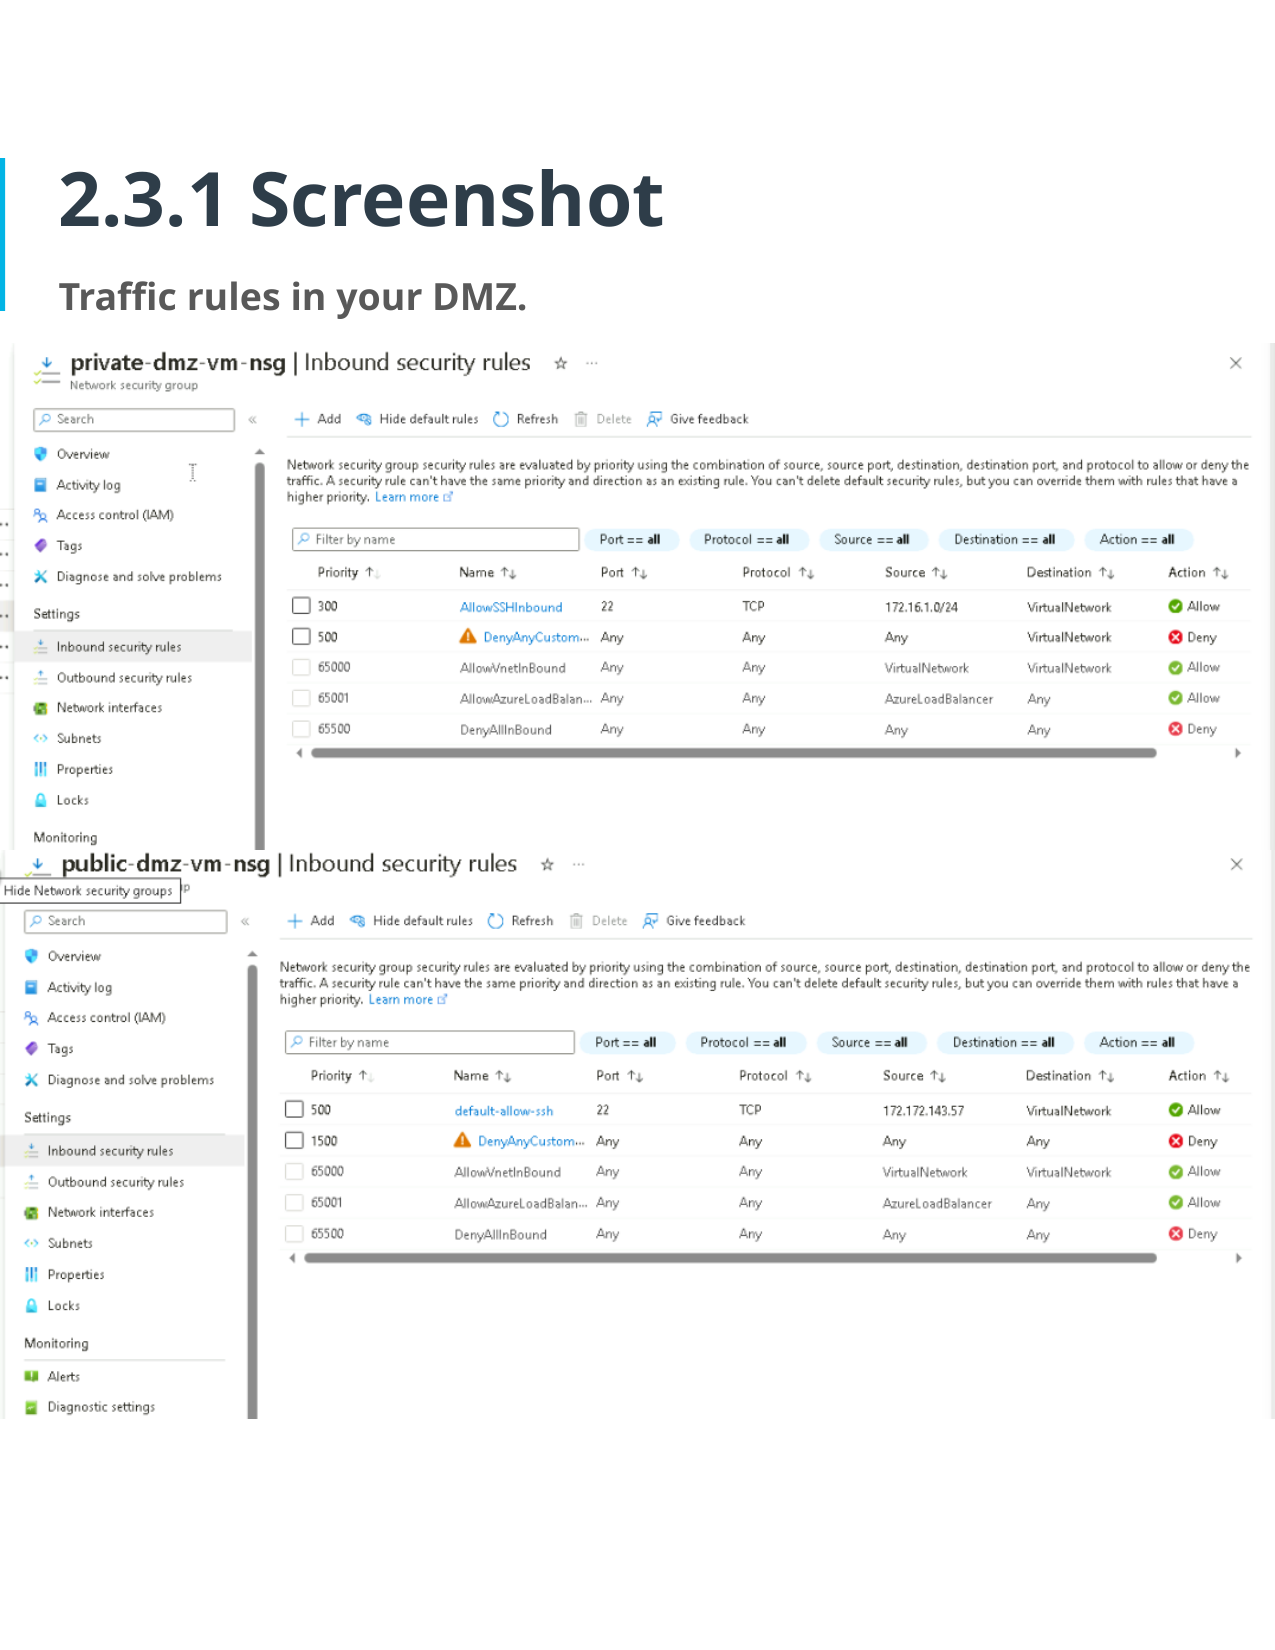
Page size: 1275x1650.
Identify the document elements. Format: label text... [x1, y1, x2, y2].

picture [0, 343, 1275, 1419]
title 2.3.1 Screenshot Traffic rules in your DMZ. [43, 142, 1232, 327]
